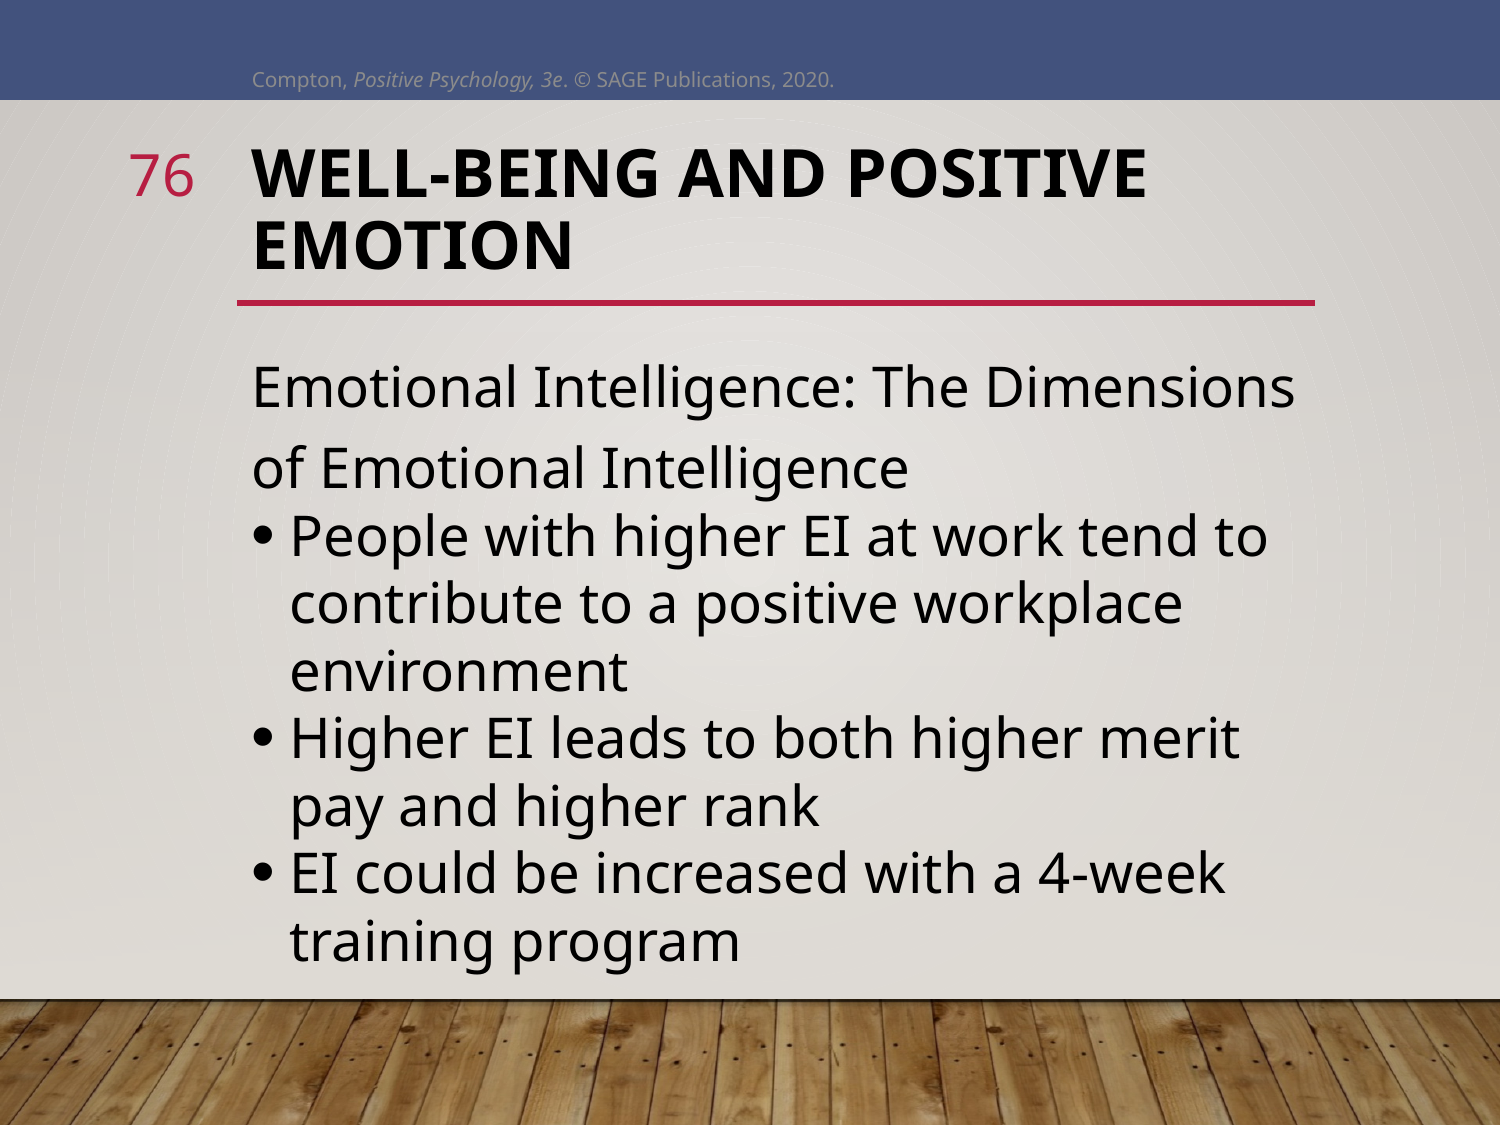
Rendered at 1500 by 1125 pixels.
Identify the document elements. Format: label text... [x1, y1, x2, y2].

title Well-Being and Positive Emotion [236, 131, 1315, 305]
list Emotional Intelligence: The Dimensions of Emotional Intelligence People with higher EI at work tend to contribute to a positive workplace environment Higher EI leads to both higher merit pay and higher rank EI could be increased with a 4-week training program [236, 330, 1315, 897]
picture [0, 999, 1500, 1125]
footer Compton, Positive Psychology, 3e. © SAGE Publications, 2020. [236, 54, 899, 105]
slide_number 76 [80, 131, 211, 214]
